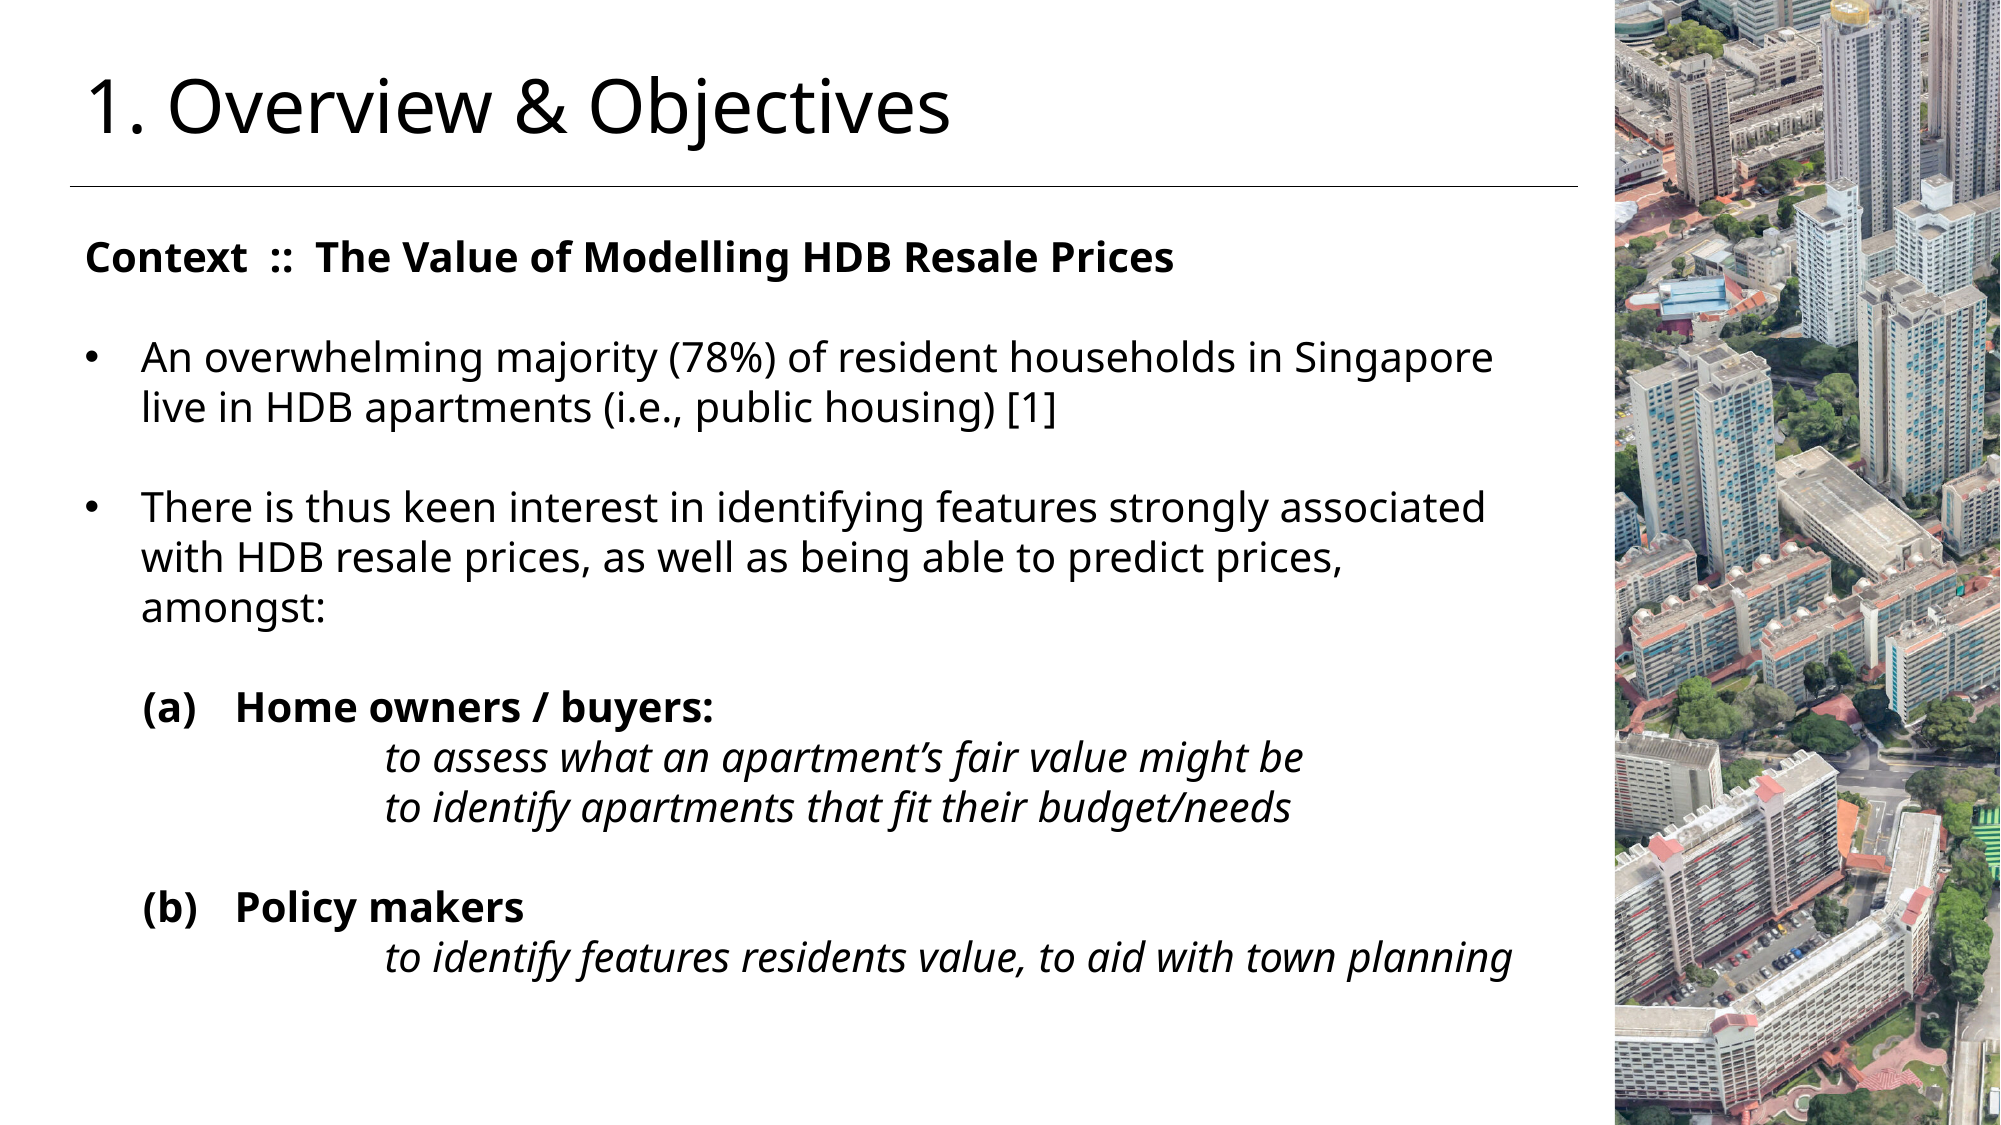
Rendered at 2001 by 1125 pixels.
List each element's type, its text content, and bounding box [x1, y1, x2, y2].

picture [1614, 0, 2000, 1125]
text_box 1. Overview & Objectives [69, 51, 1614, 157]
text_box Context :: The Value of Modelling HDB Resale Prices An overwhelming majority (78%) of resident households in Singapore live in HDB apartments (i.e., public housing) [1] There is thus keen interest in identifying features strongly associated with HDB resale prices, as well as being able to predict prices, amongst: (a) Home owners / buyers: to assess what an apartment’s fair value might be to identify apartments that fit their budget/needs (b) Policy makers to identify features residents value, to aid with town planning [69, 223, 1550, 989]
